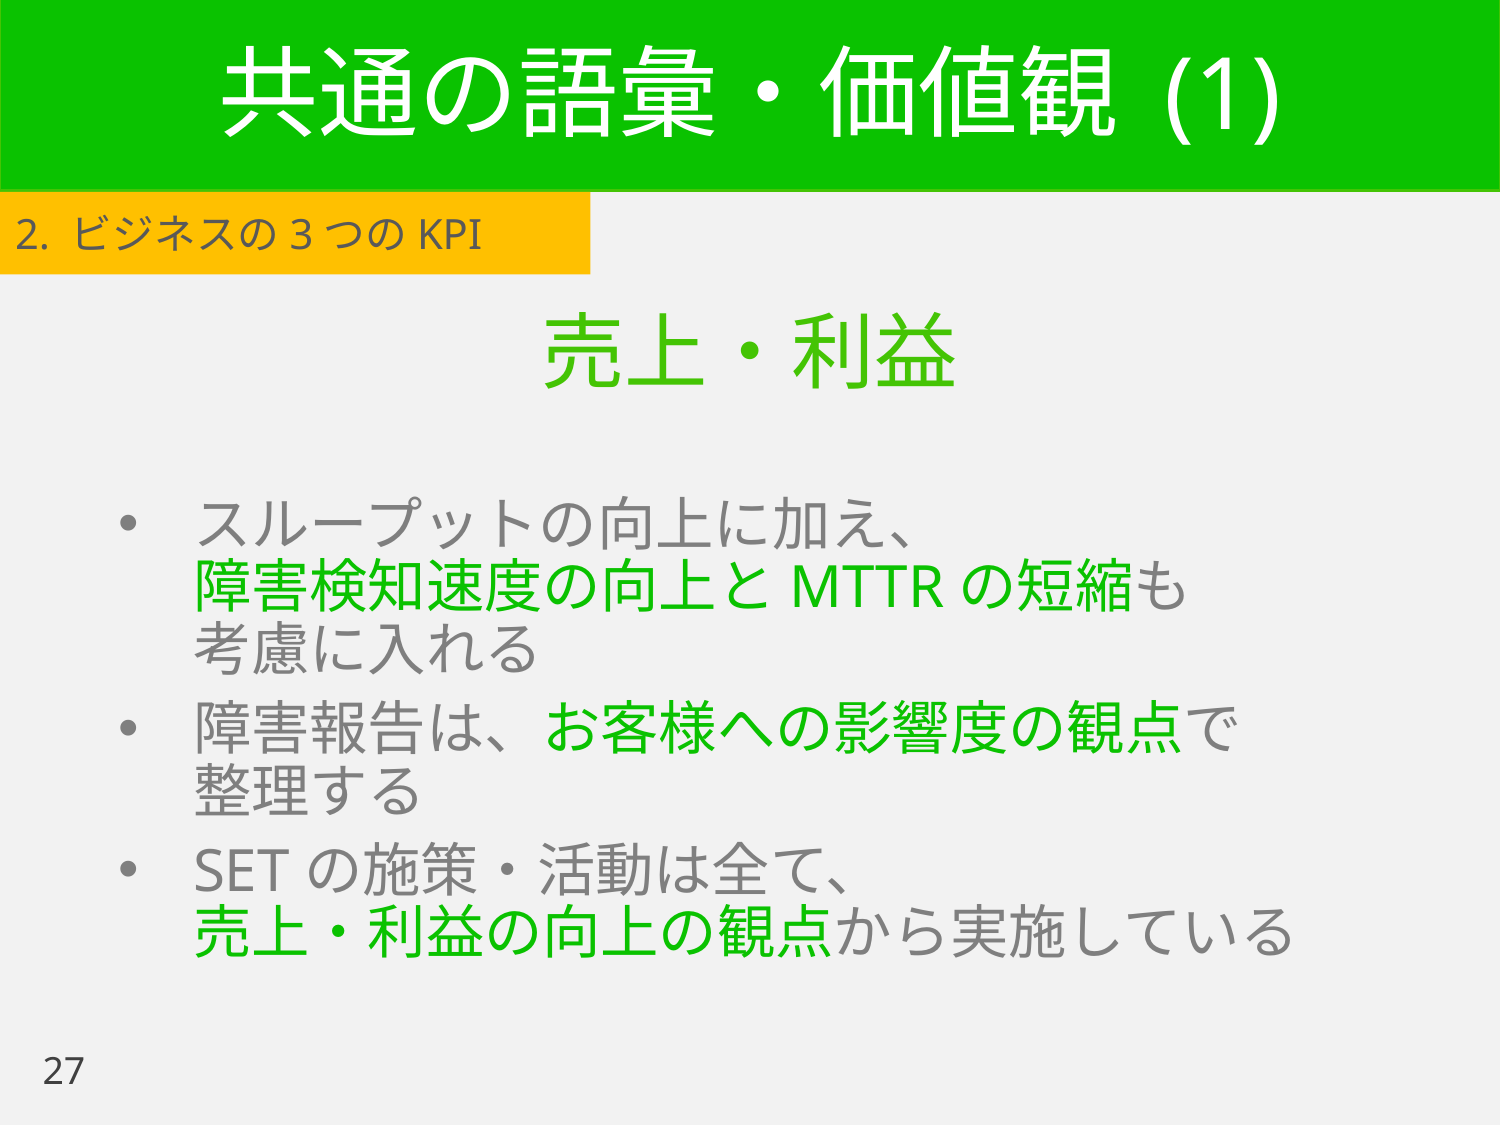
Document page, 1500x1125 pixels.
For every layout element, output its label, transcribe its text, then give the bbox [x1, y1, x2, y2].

list 売上・利益 スループットの向上に加え、 障害検知速度の向上とMTTRの短縮も 考慮に入れる 障害報告は、お客様への影響度の観点で 整理する SETの施策・活動は全て、 売上・利益の向上の観点から実施している [103, 277, 1397, 1000]
slide_number 27 [27, 1042, 146, 1102]
text_box 2. ビジネスの3つのKPI [0, 191, 591, 275]
title 共通の語彙・価値観 (1) [0, 53, 1500, 140]
